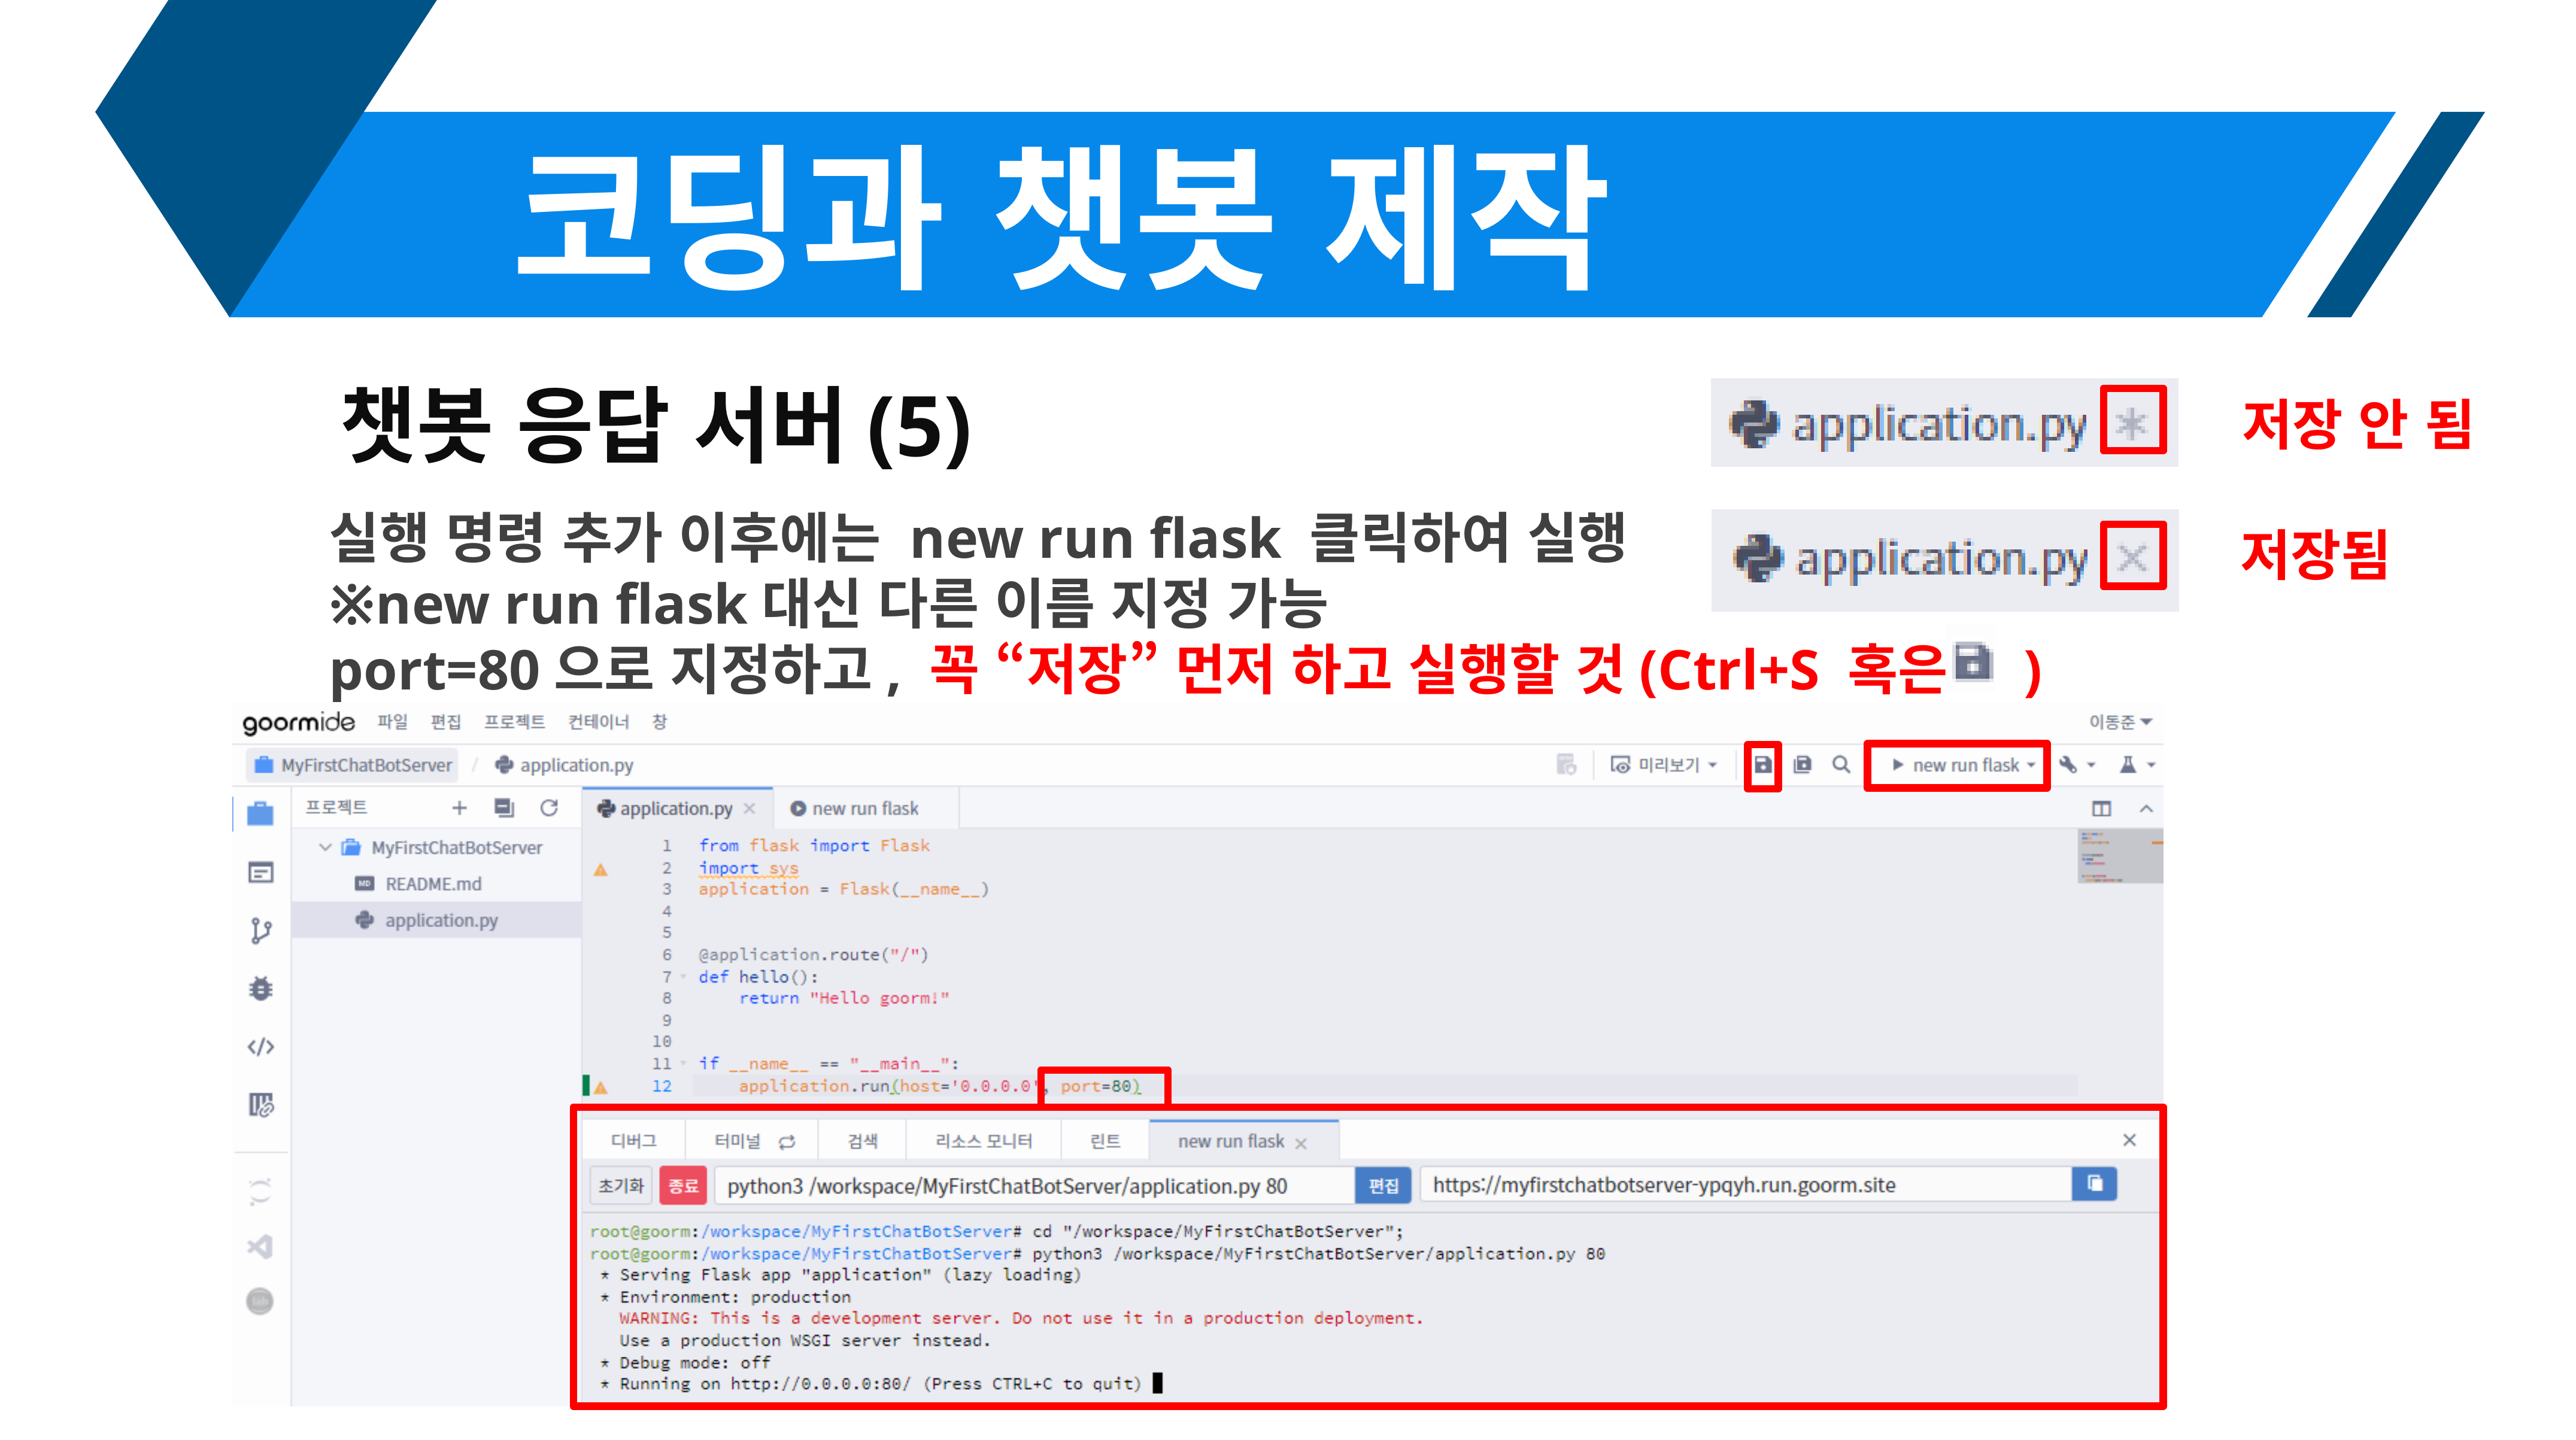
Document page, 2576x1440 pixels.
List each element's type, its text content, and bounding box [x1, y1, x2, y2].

text_box [230, 111, 2396, 318]
text_box 저장됨 [2240, 521, 2392, 587]
text_box 챗봇 응답 서버(5) [339, 372, 972, 473]
picture [1711, 378, 2178, 467]
text_box 저장 안 됨 [2242, 390, 2476, 456]
text_box [2307, 111, 2486, 318]
picture [1945, 623, 1997, 692]
text_box 실행 명령 추가 이후에는 new run flask 클릭하여 실행 ※new run flask대신 다른 이름 지정 가능 port=80으로 지정하고, 꼭 “저장” 먼저 하고 실행할 것(Ctrl+S 혹은 ) [329, 503, 2043, 700]
text_box [95, 0, 437, 318]
picture [1712, 509, 2179, 612]
picture [232, 702, 2164, 1407]
text_box 코딩과 챗봇 제작 [512, 119, 1612, 308]
